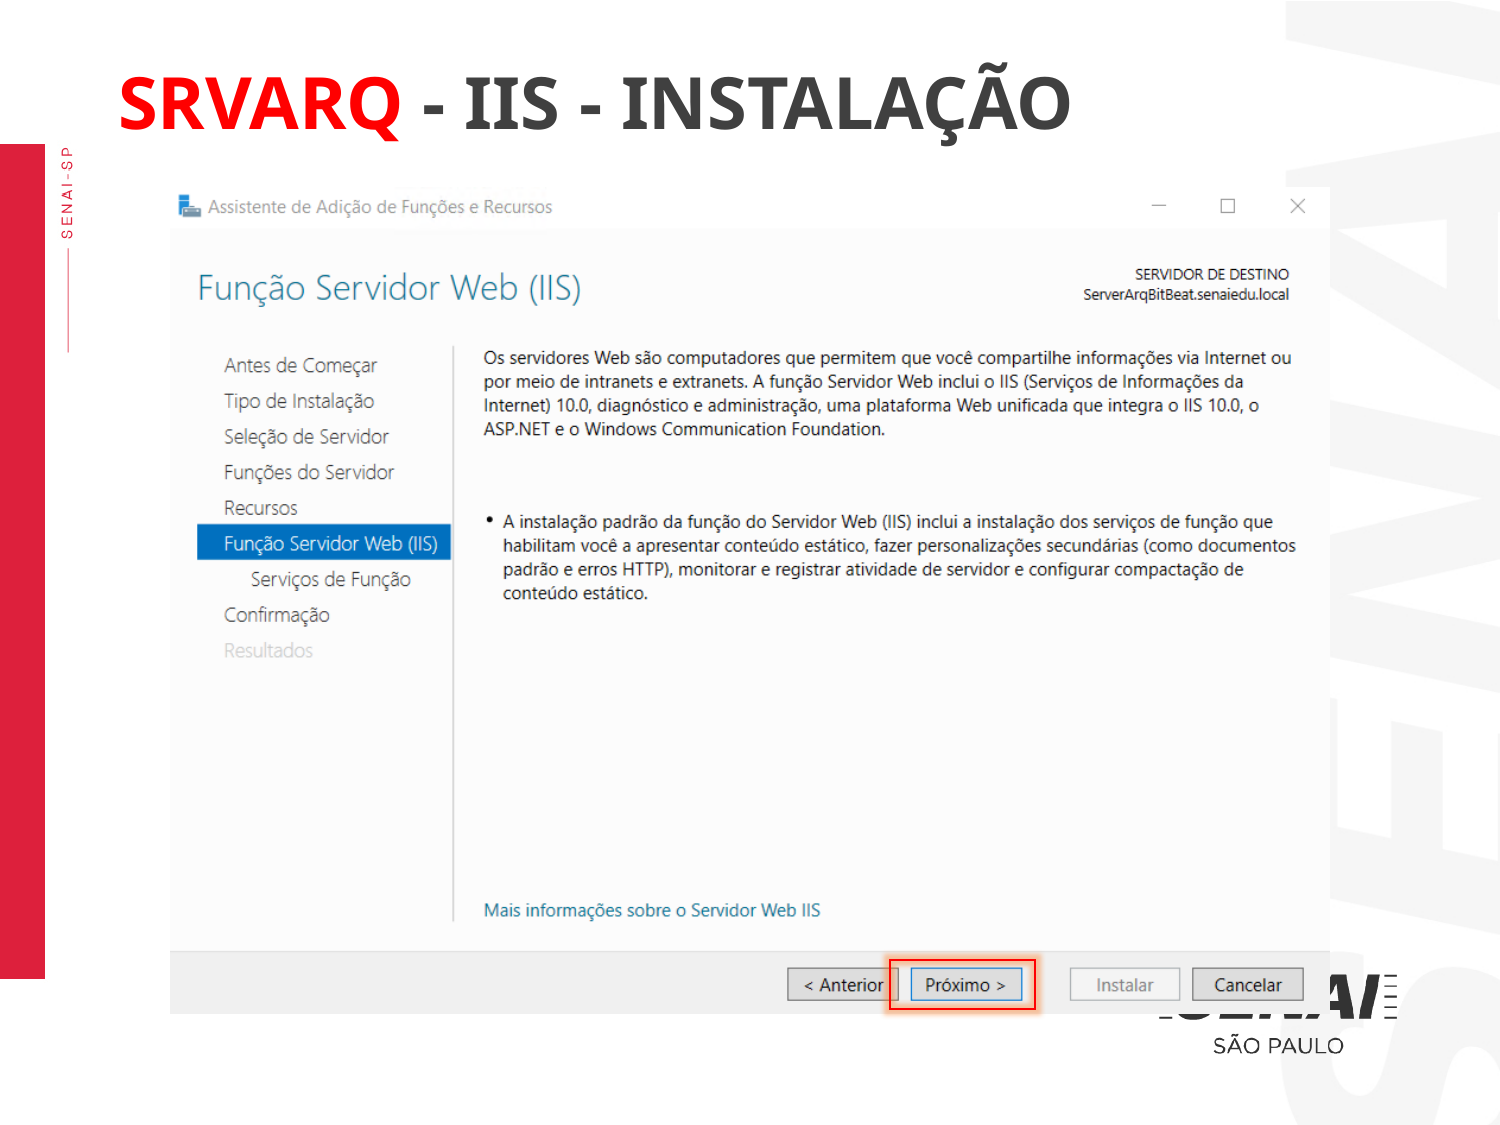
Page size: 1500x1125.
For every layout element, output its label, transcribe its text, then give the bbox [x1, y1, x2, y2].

picture [0, 0, 1500, 1125]
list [170, 187, 1330, 1014]
list SRVARQ - IIS - INSTALAÇÃO [103, 59, 1280, 153]
